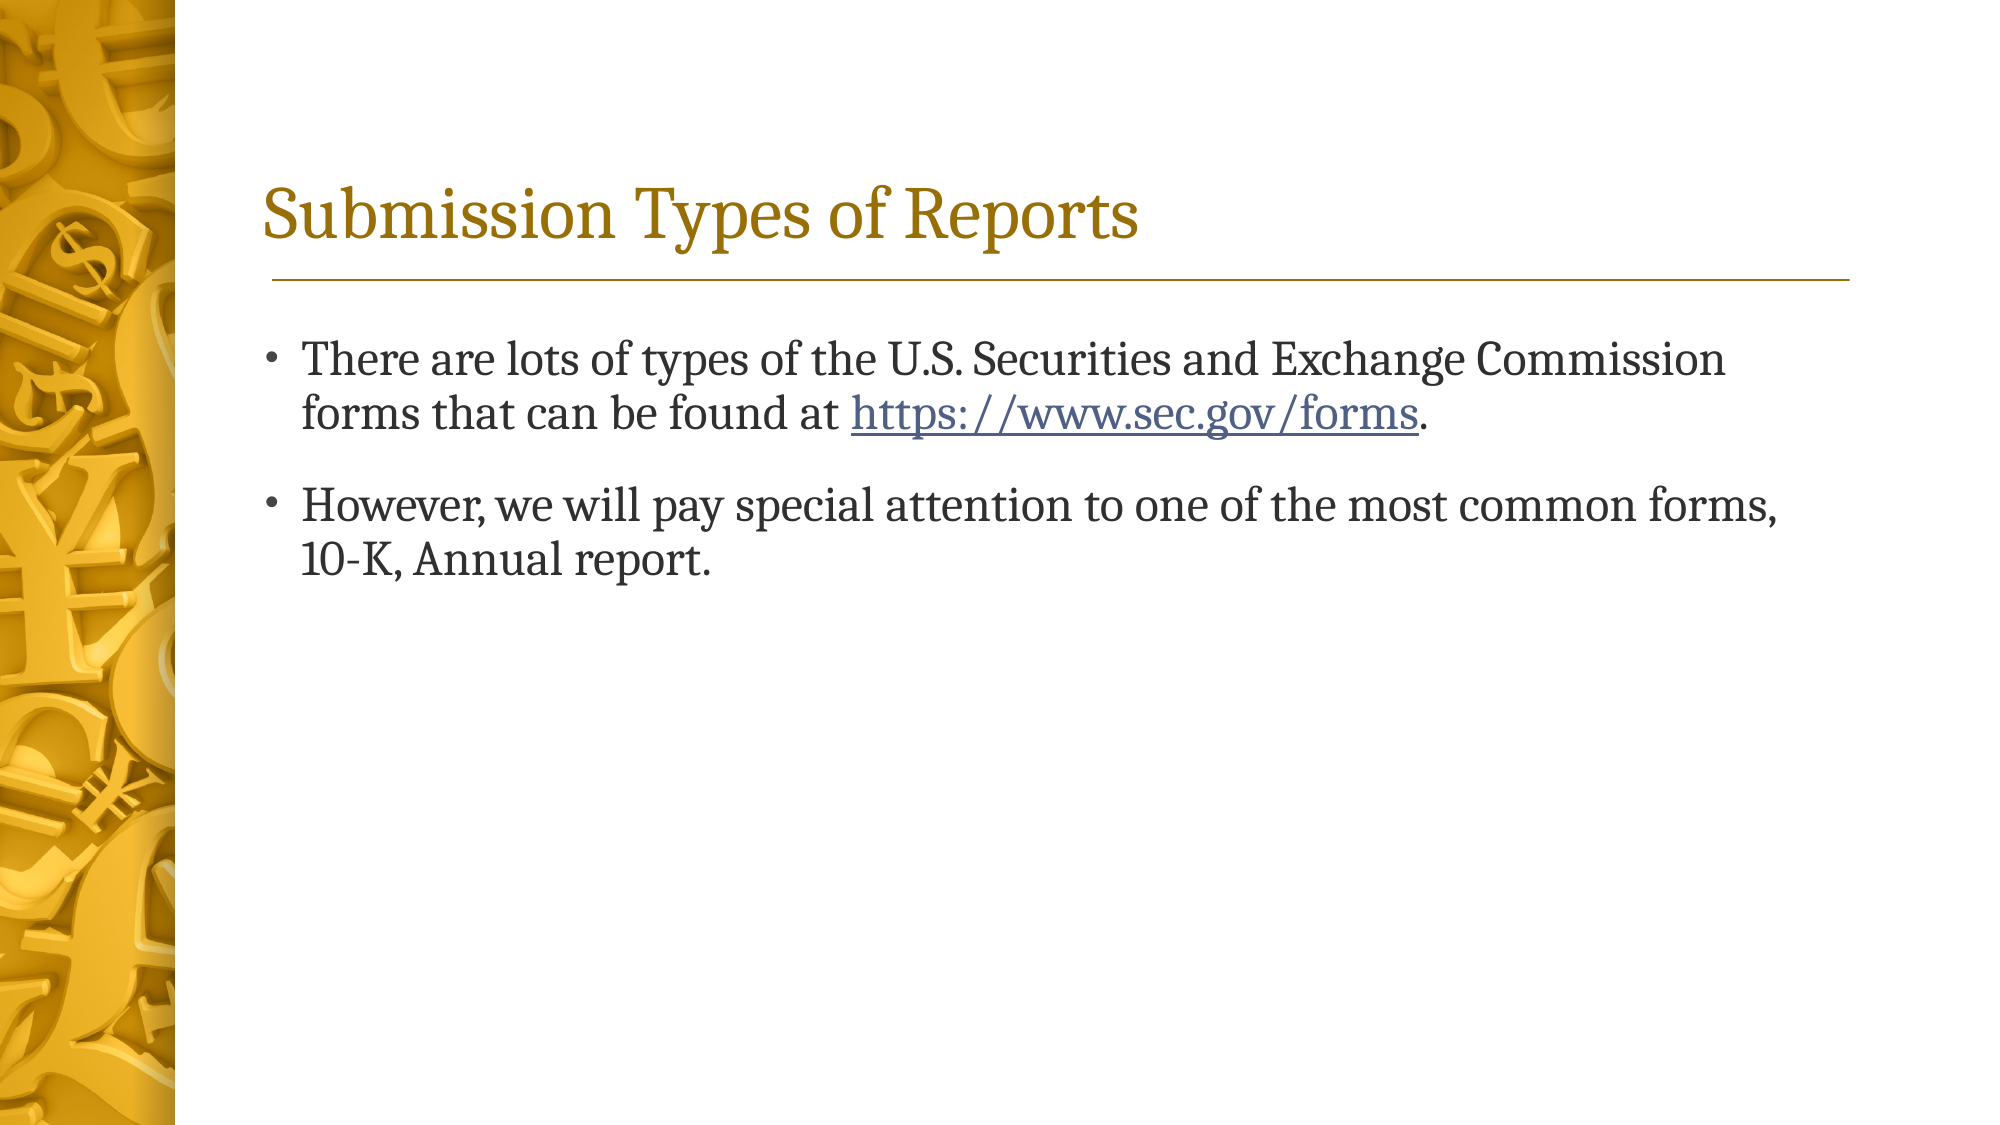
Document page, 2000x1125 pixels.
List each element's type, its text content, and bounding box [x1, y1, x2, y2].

picture [0, 0, 175, 1125]
title Submission Types of Reports [249, 62, 1863, 263]
list There are lots of types of the U.S. Securities and Exchange Commission forms that can be found at https://www.sec.gov/forms. However, we will pay special attention to one of the most common forms, 10-K, Annual report. [249, 324, 1863, 1012]
